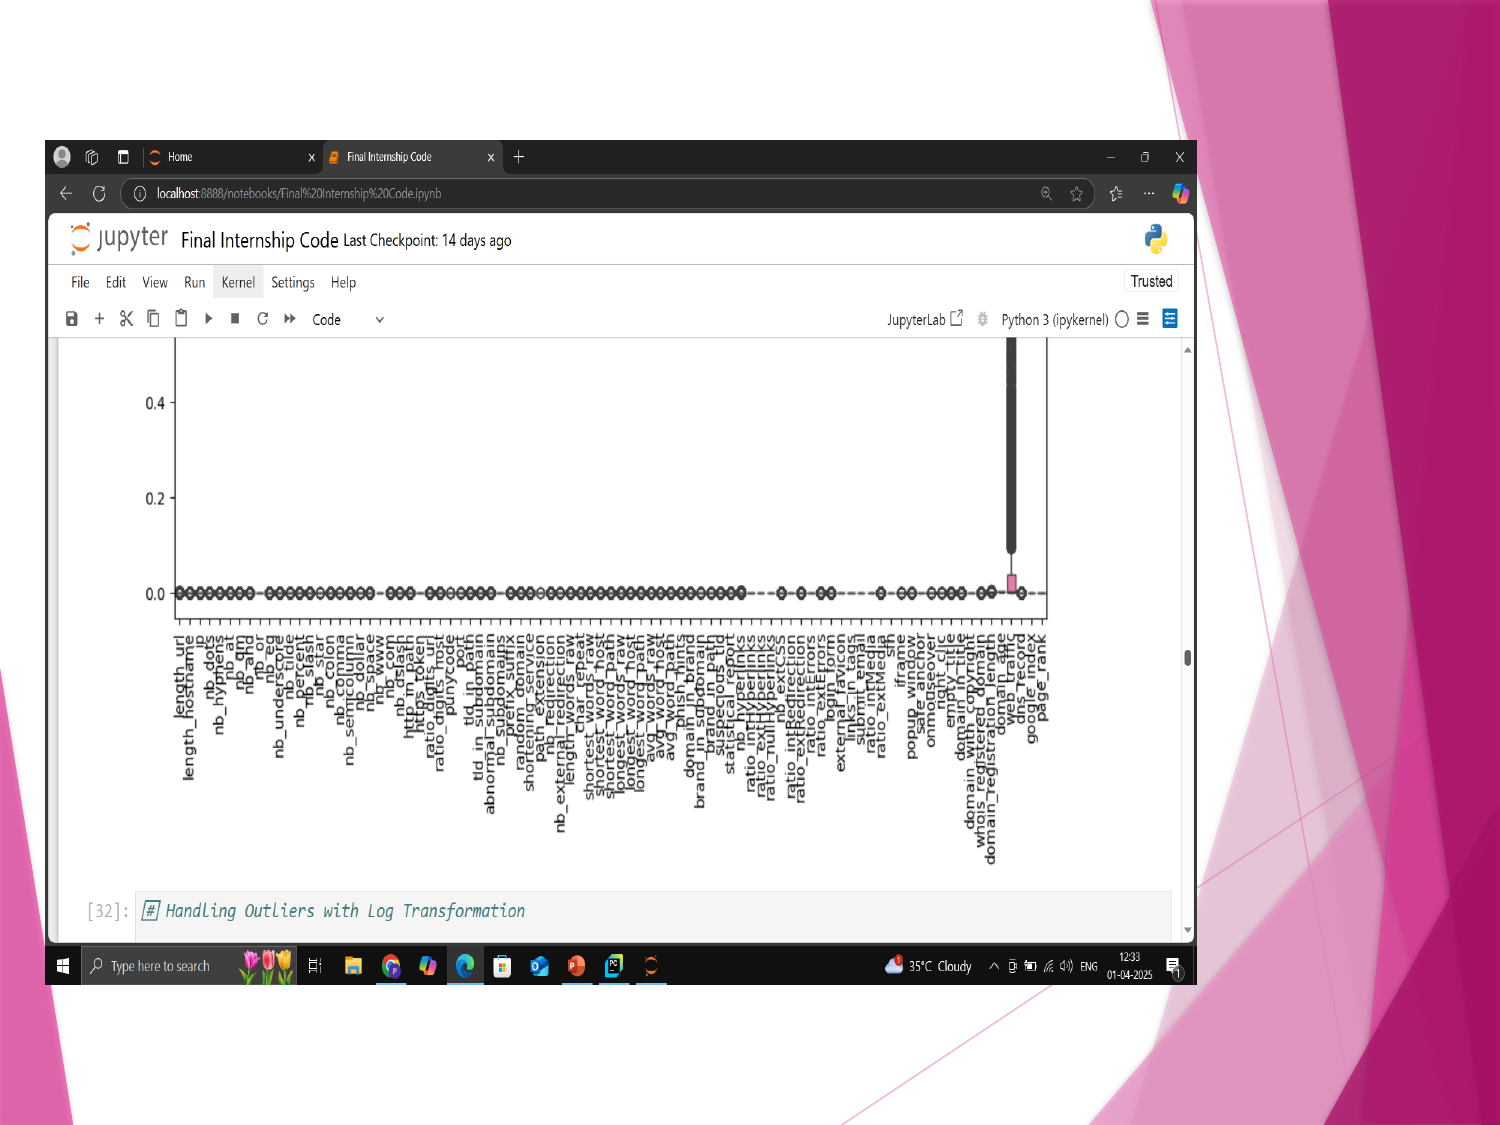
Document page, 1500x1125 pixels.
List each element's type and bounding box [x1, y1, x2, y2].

picture [45, 140, 1198, 985]
